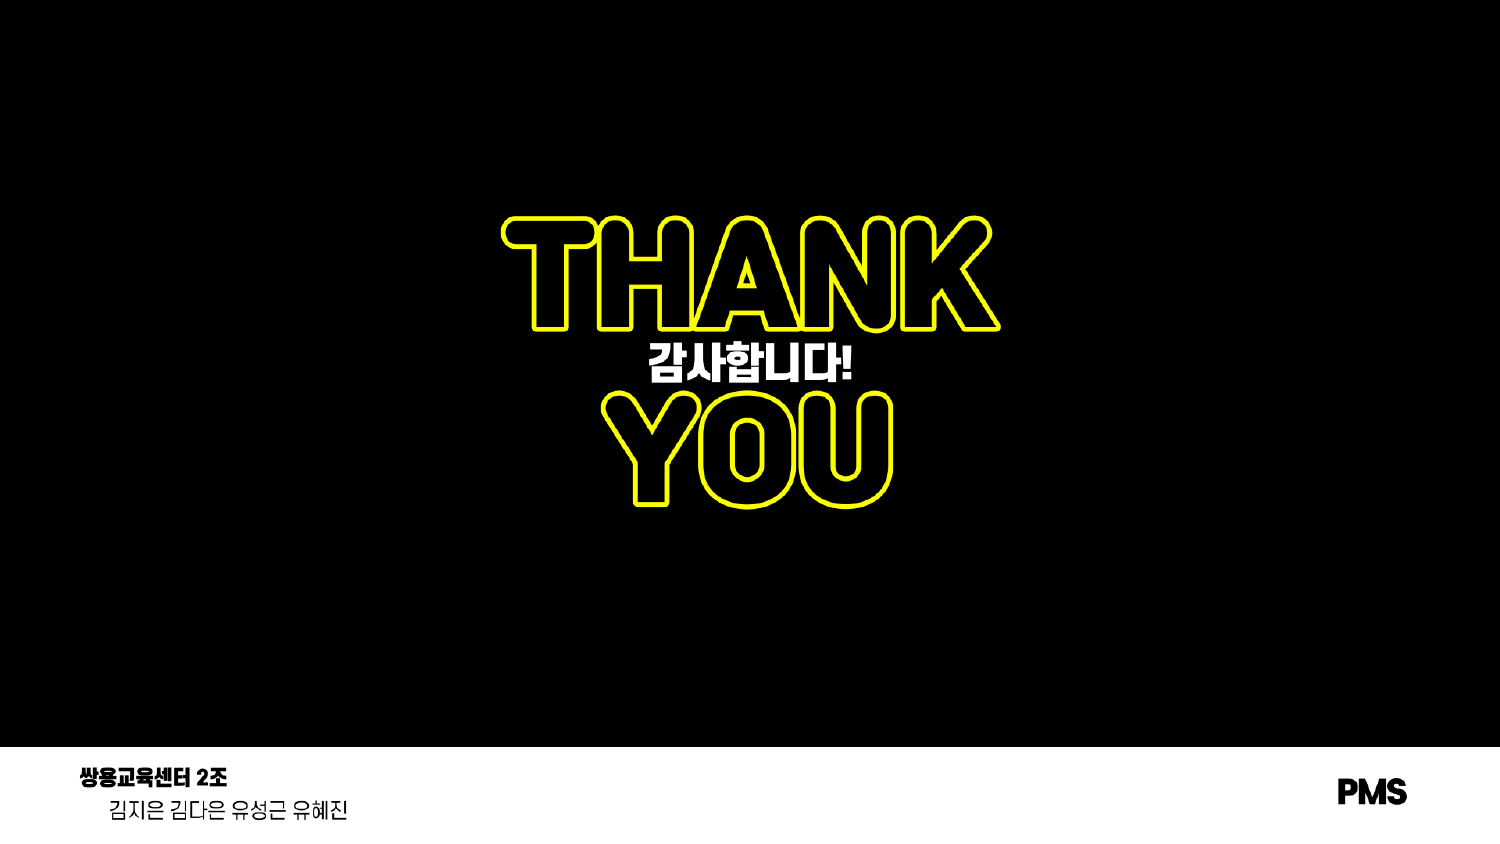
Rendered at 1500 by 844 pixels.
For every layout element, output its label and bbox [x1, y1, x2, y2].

picture [0, 747, 1500, 844]
picture [271, 130, 1155, 697]
